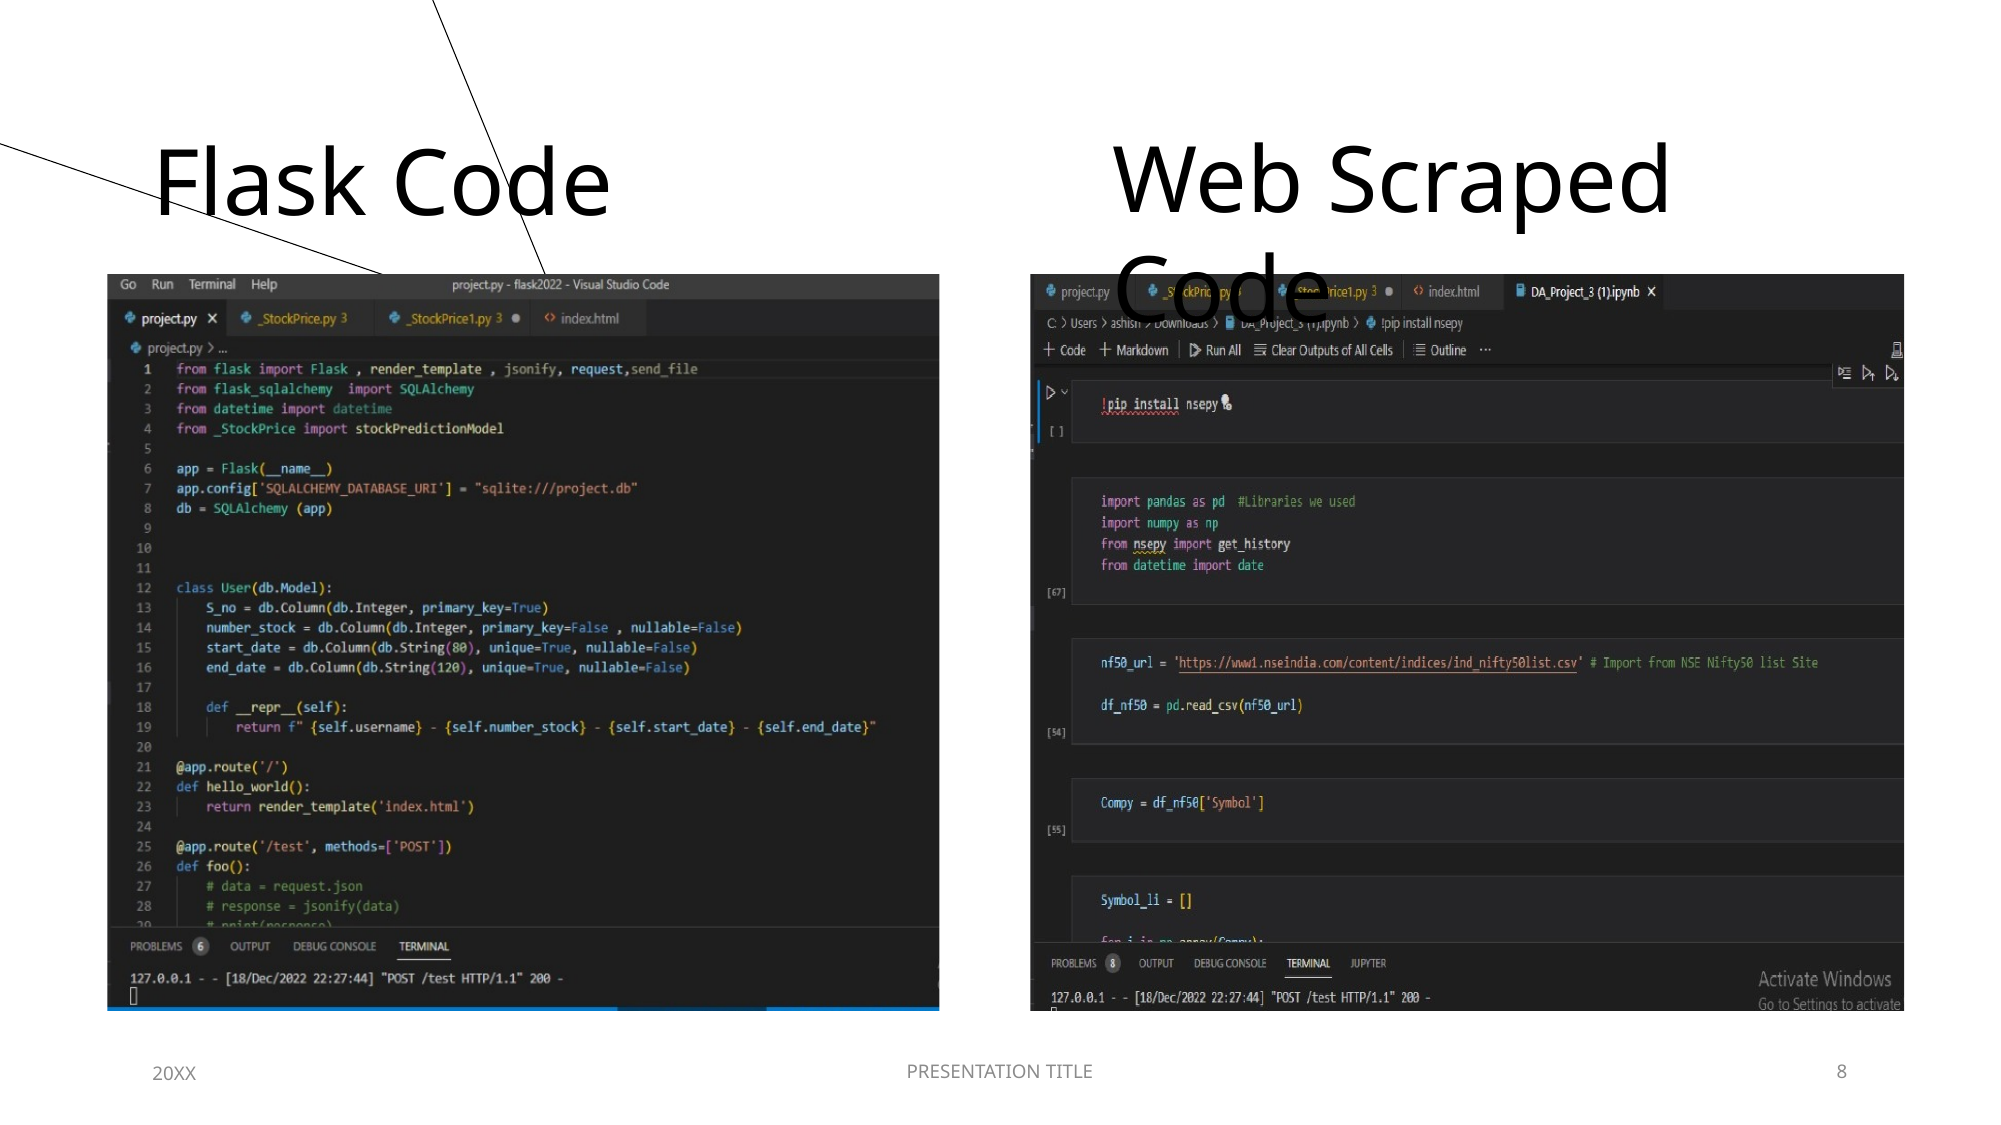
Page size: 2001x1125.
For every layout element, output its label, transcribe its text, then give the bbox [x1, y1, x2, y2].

text_box Web Scraped Code [1097, 113, 1830, 274]
picture [107, 274, 940, 1011]
picture [1030, 274, 1905, 1011]
slide_number 20XX [137, 1042, 588, 1103]
text_box Flask Code [137, 116, 870, 242]
footer PRESENTATION TITLE [662, 1042, 1338, 1103]
slide_number 8 [1412, 1042, 1863, 1103]
